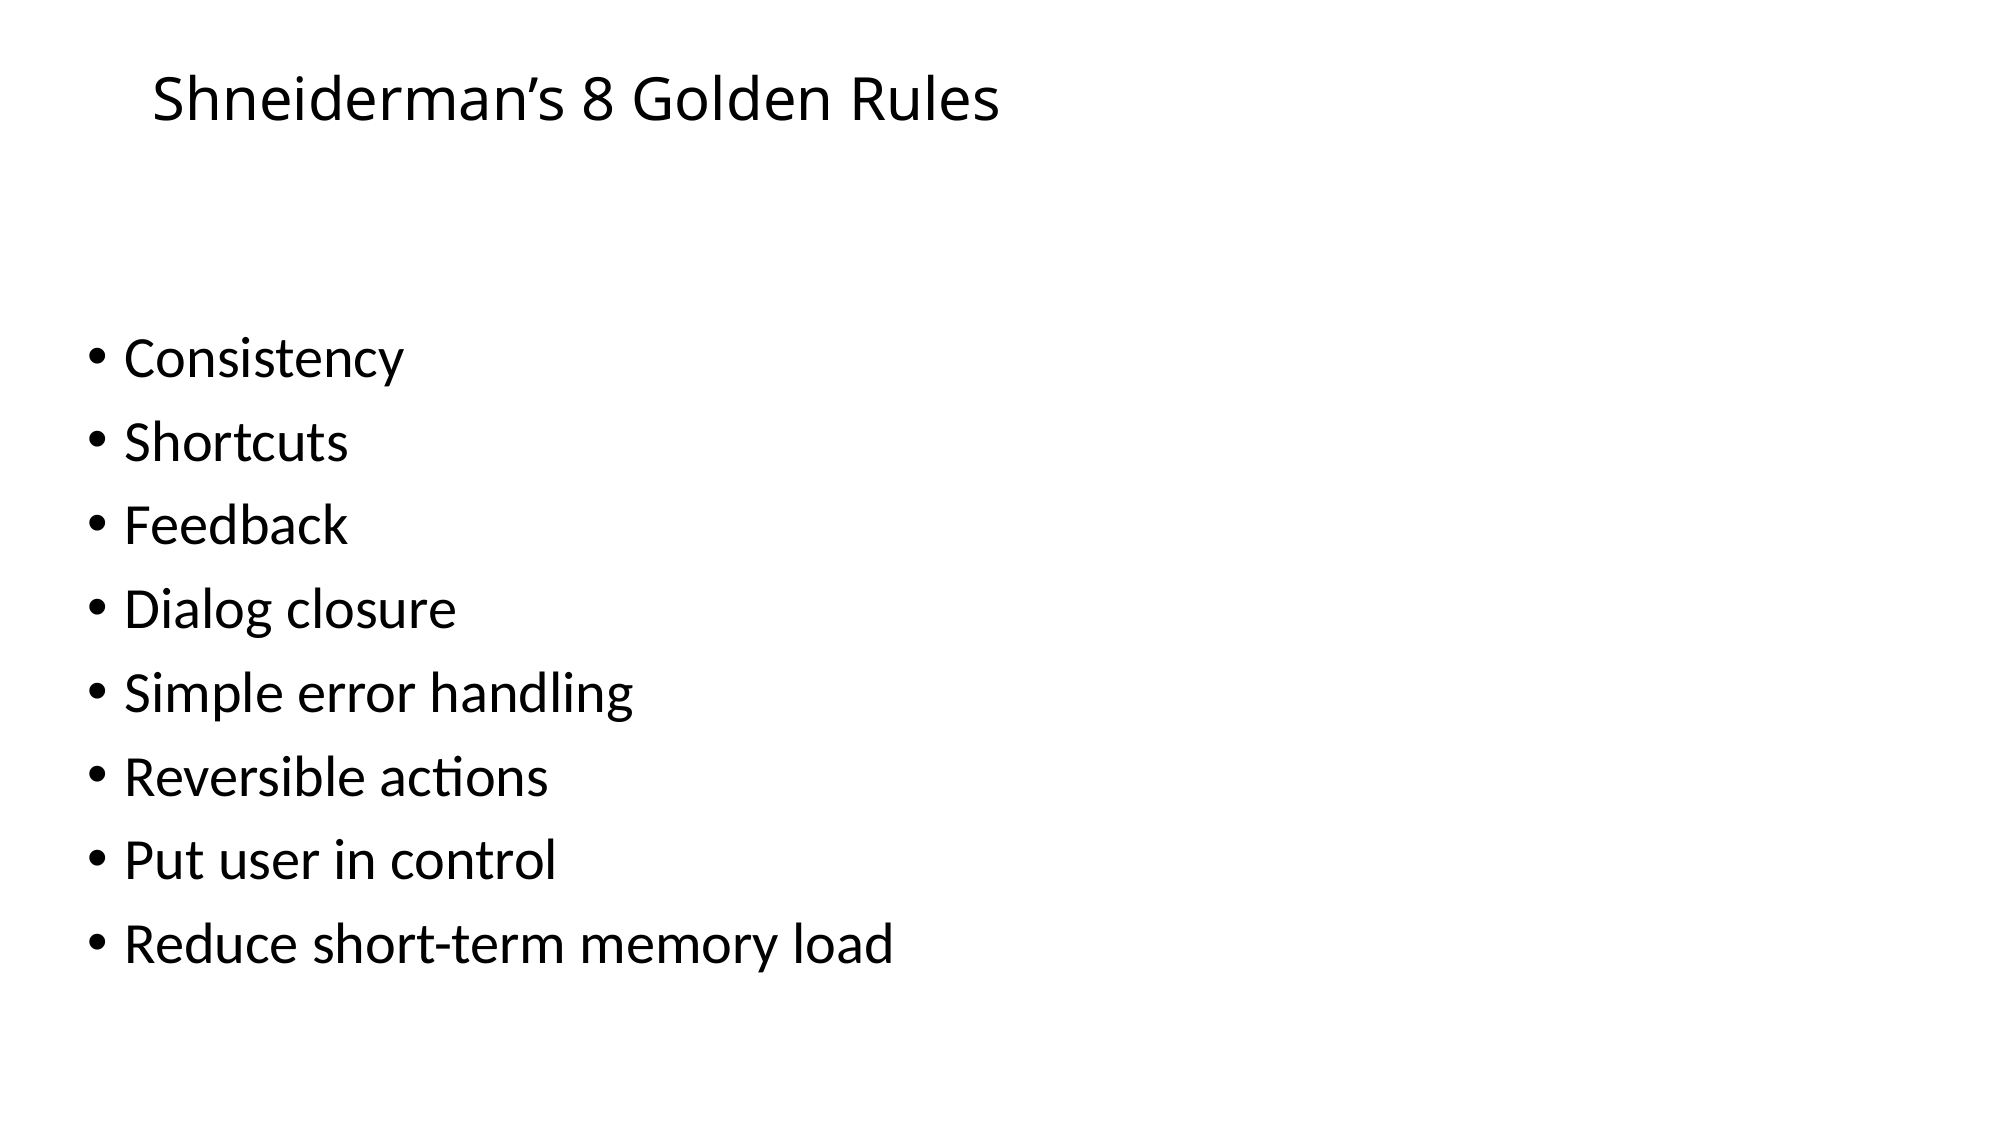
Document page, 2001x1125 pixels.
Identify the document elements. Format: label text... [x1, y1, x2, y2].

title Shneiderman’s 8 Golden Rules [137, 59, 1863, 278]
list Consistency Shortcuts Feedback Dialog closure Simple error handling Reversible actions Put user in control Reduce short-term memory load [72, 319, 1930, 1012]
